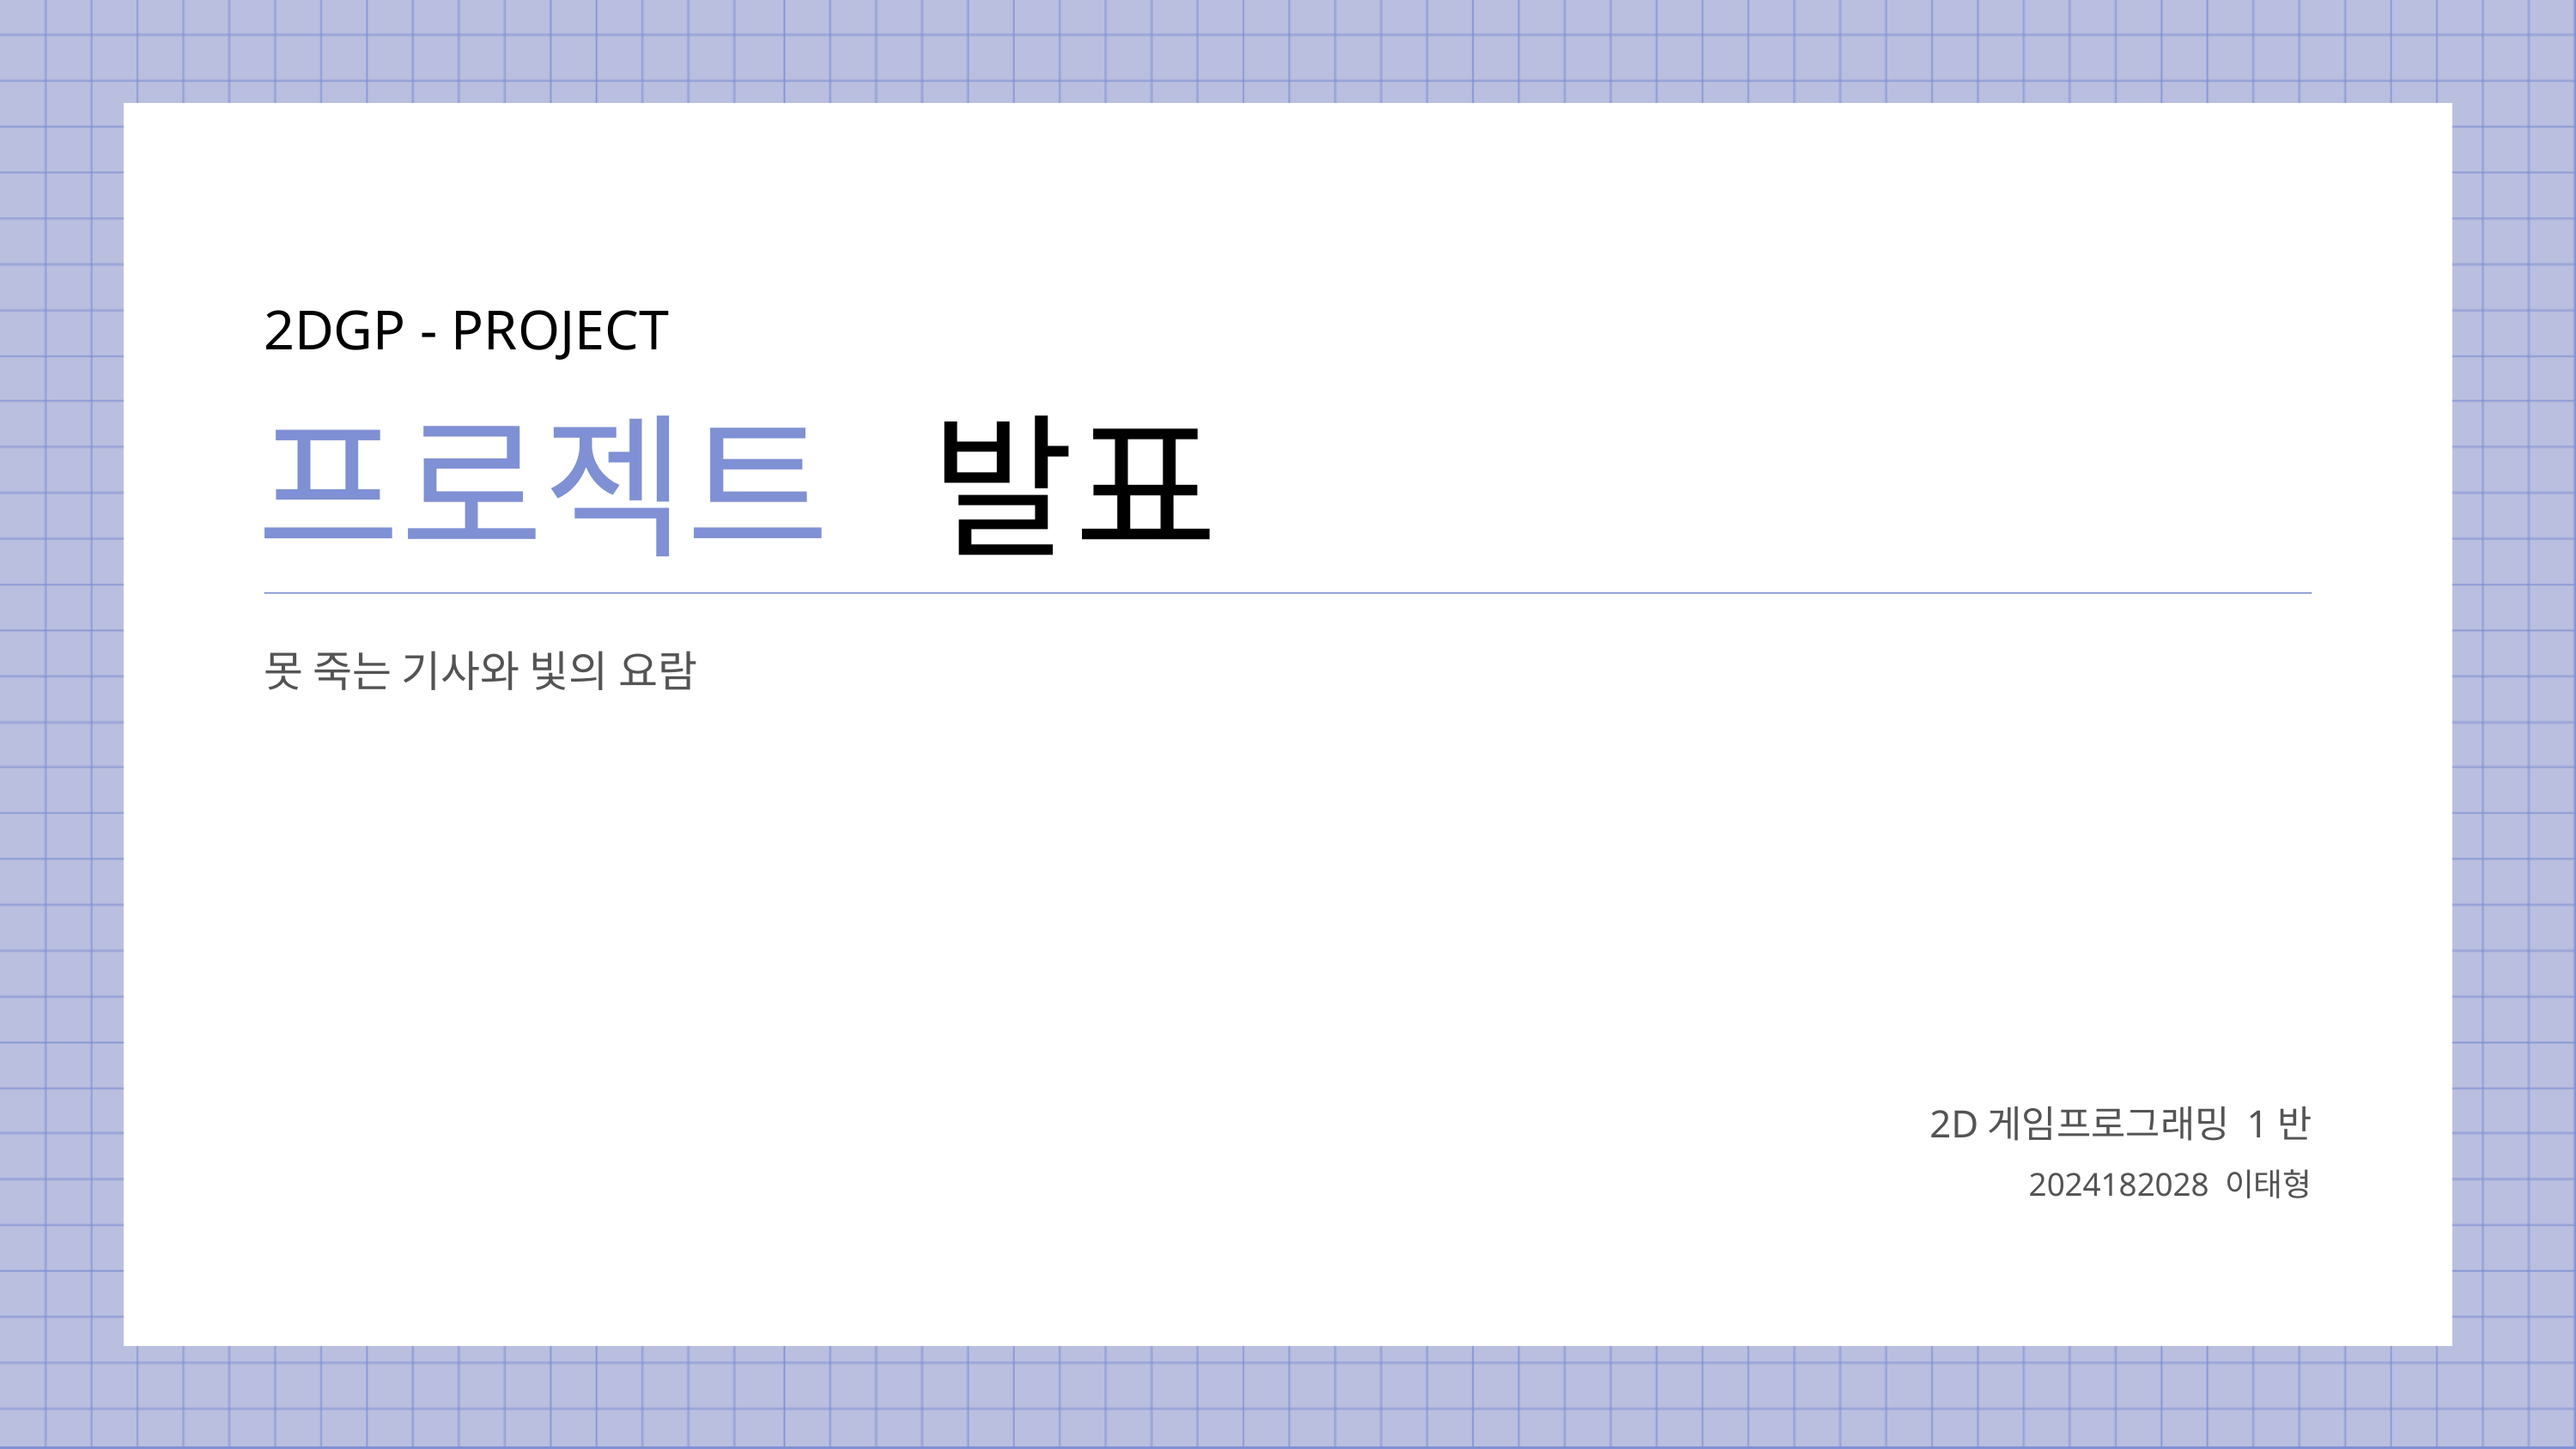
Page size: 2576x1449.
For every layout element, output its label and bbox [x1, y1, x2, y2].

text_box [0, 0, 2576, 1446]
text_box [123, 102, 2453, 1346]
